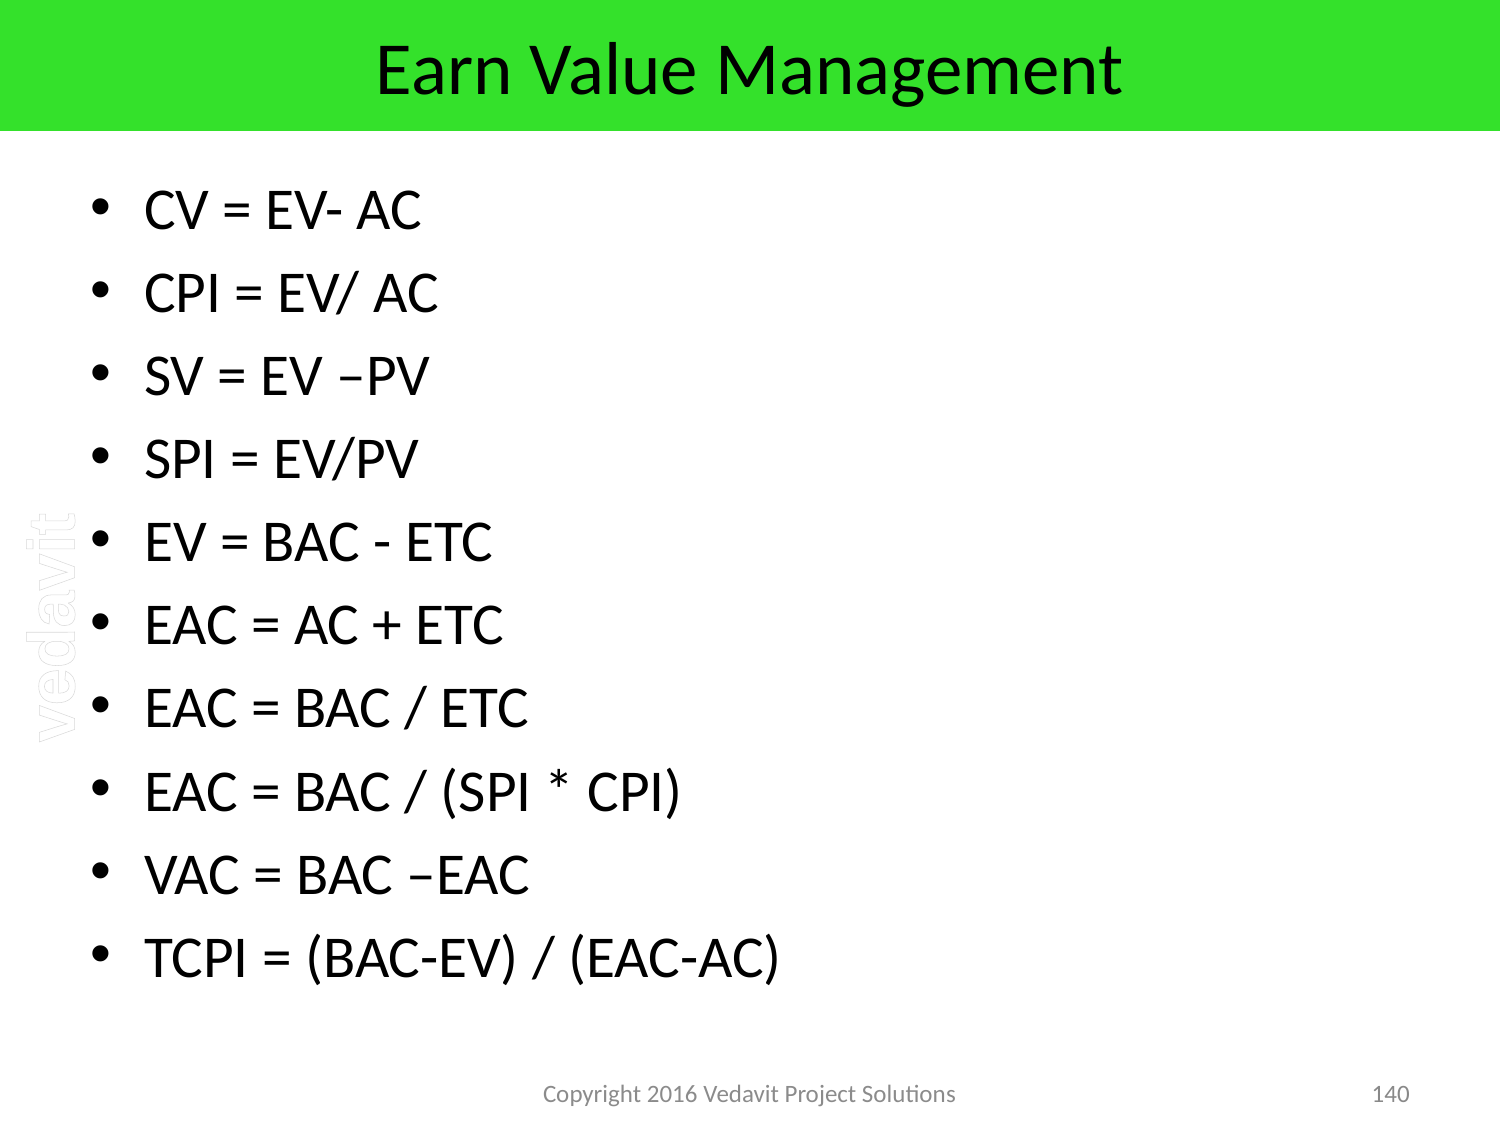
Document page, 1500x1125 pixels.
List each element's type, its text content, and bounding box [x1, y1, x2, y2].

footer Copyright 2016 Vedavit Project Solutions [512, 1062, 988, 1123]
title Earn Value Management [0, 0, 1500, 131]
slide_number 140 [1074, 1062, 1425, 1123]
list CV = EV- AC CPI = EV/ AC SV = EV –PV SPI = EV/PV EV = BAC - ETC EAC = AC + ETC EAC = BAC / ETC EAC = BAC / (SPI * CPI) VAC = BAC –EAC TCPI = (BAC-EV) / (EAC-AC) [75, 162, 1425, 1000]
